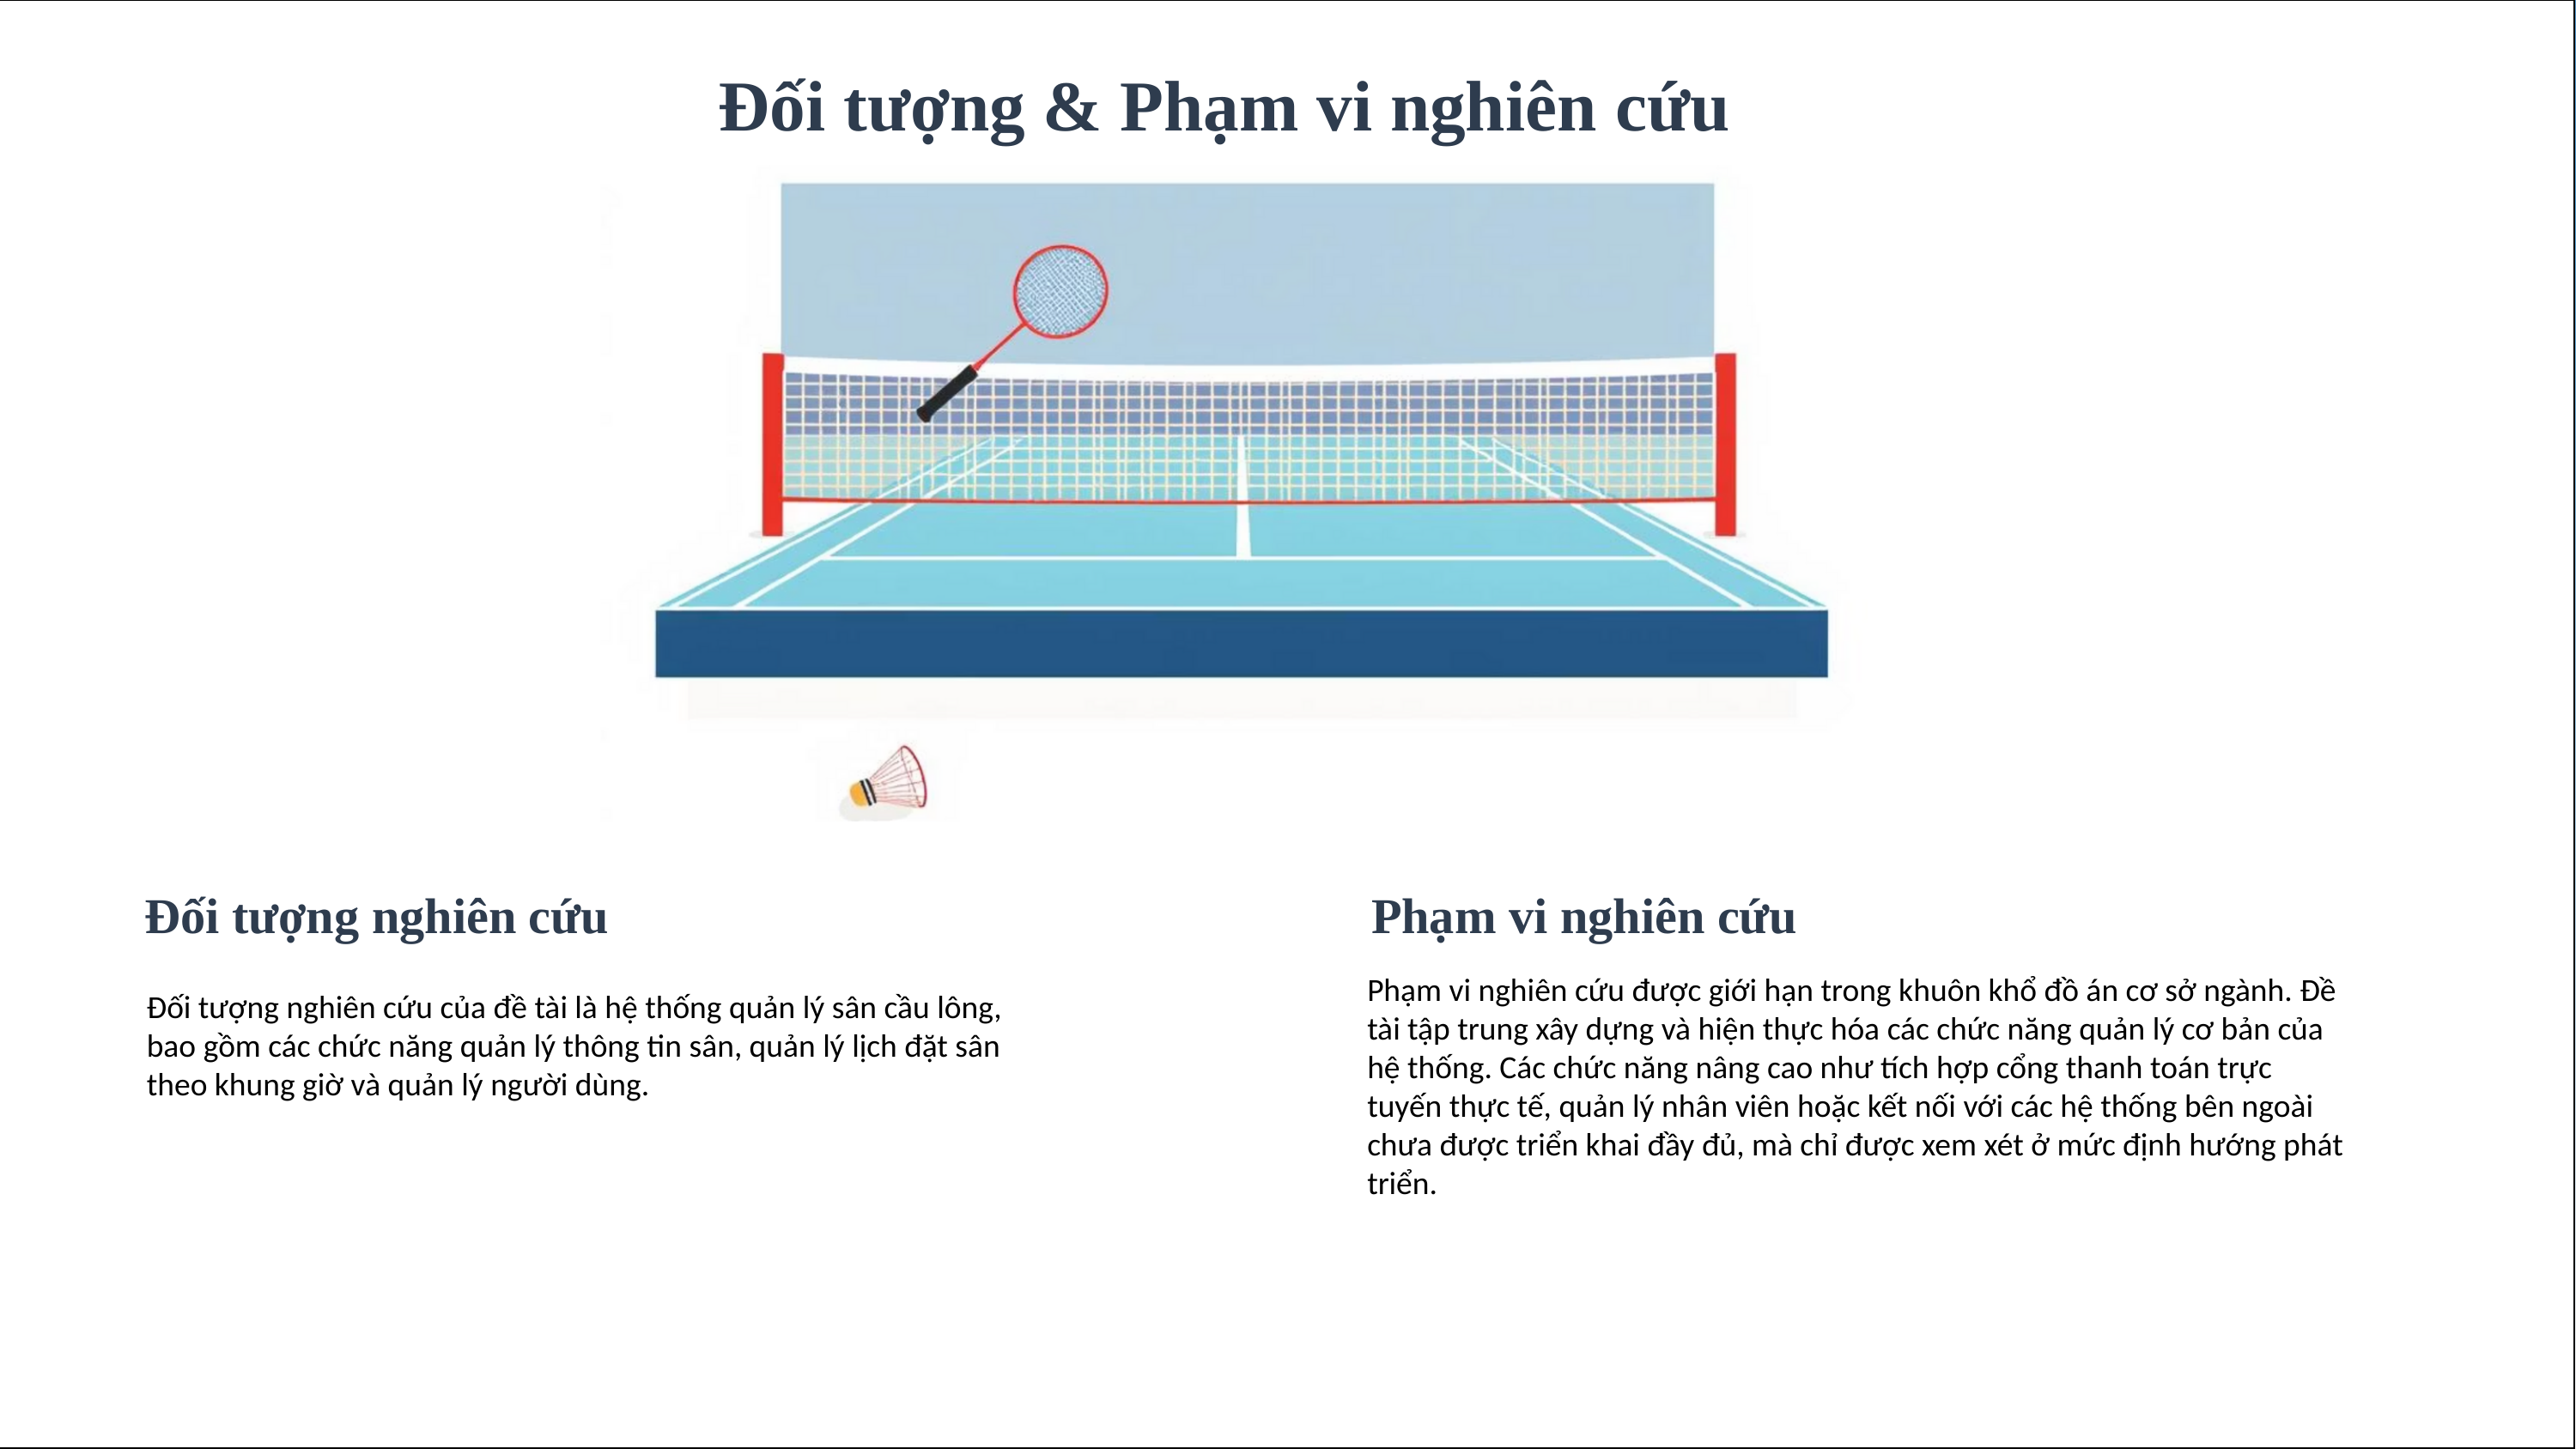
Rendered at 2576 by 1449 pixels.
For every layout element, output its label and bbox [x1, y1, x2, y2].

text_box [0, 0, 2575, 1449]
